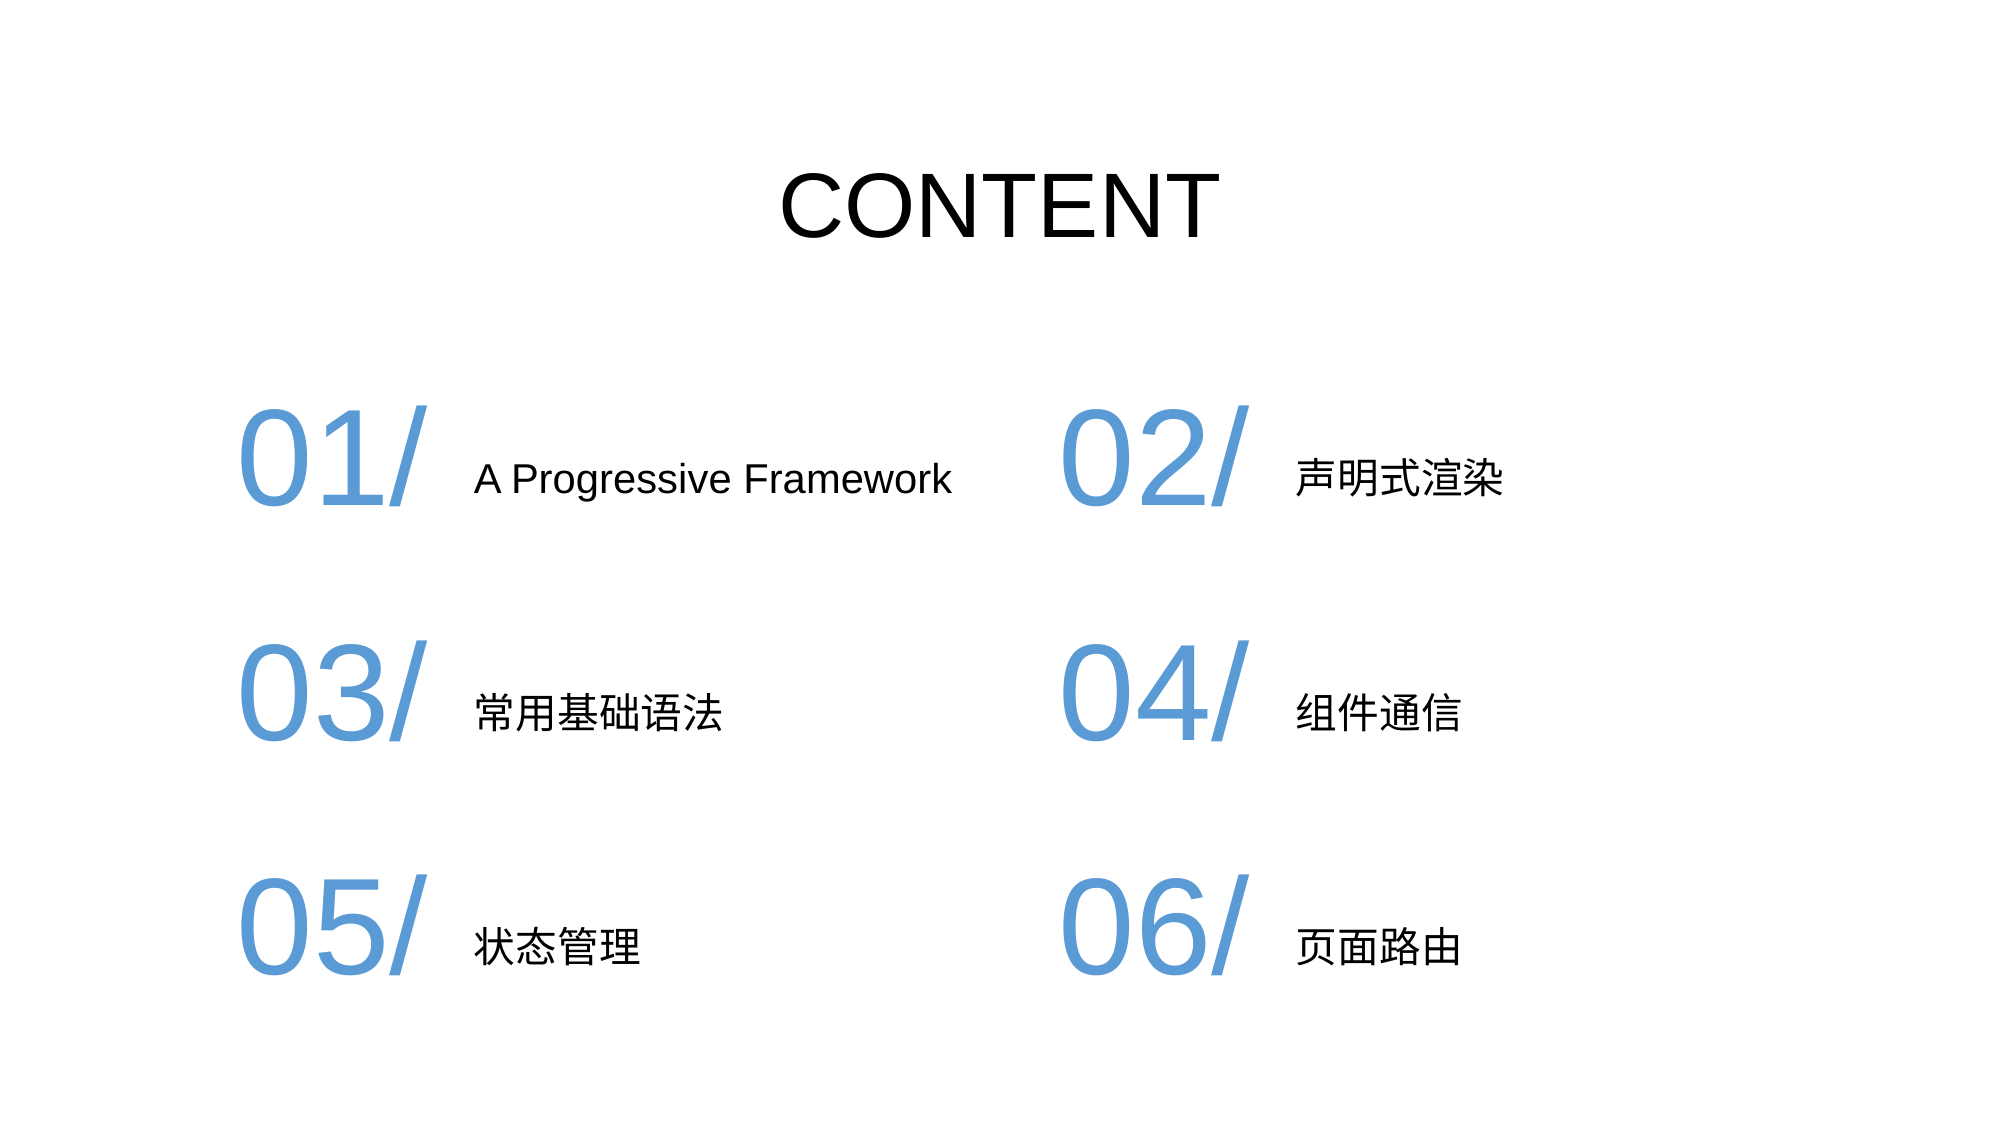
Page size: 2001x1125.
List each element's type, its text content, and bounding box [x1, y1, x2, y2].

text_box 状态管理 [459, 878, 972, 1014]
text_box 页面路由 [1281, 878, 1794, 1014]
text_box 02/ [1028, 355, 1280, 545]
text_box 06/ [1028, 825, 1280, 1014]
text_box CONTENT [438, 131, 1562, 285]
text_box 05/ [206, 825, 458, 1014]
text_box 03/ [206, 590, 458, 780]
text_box 01/ [206, 355, 458, 545]
text_box 组件通信 [1281, 643, 1794, 780]
text_box 常用基础语法 [459, 643, 972, 780]
text_box 04/ [1028, 590, 1280, 780]
text_box 声明式渲染 [1281, 409, 1794, 545]
text_box A Progressive Framework [459, 409, 972, 545]
